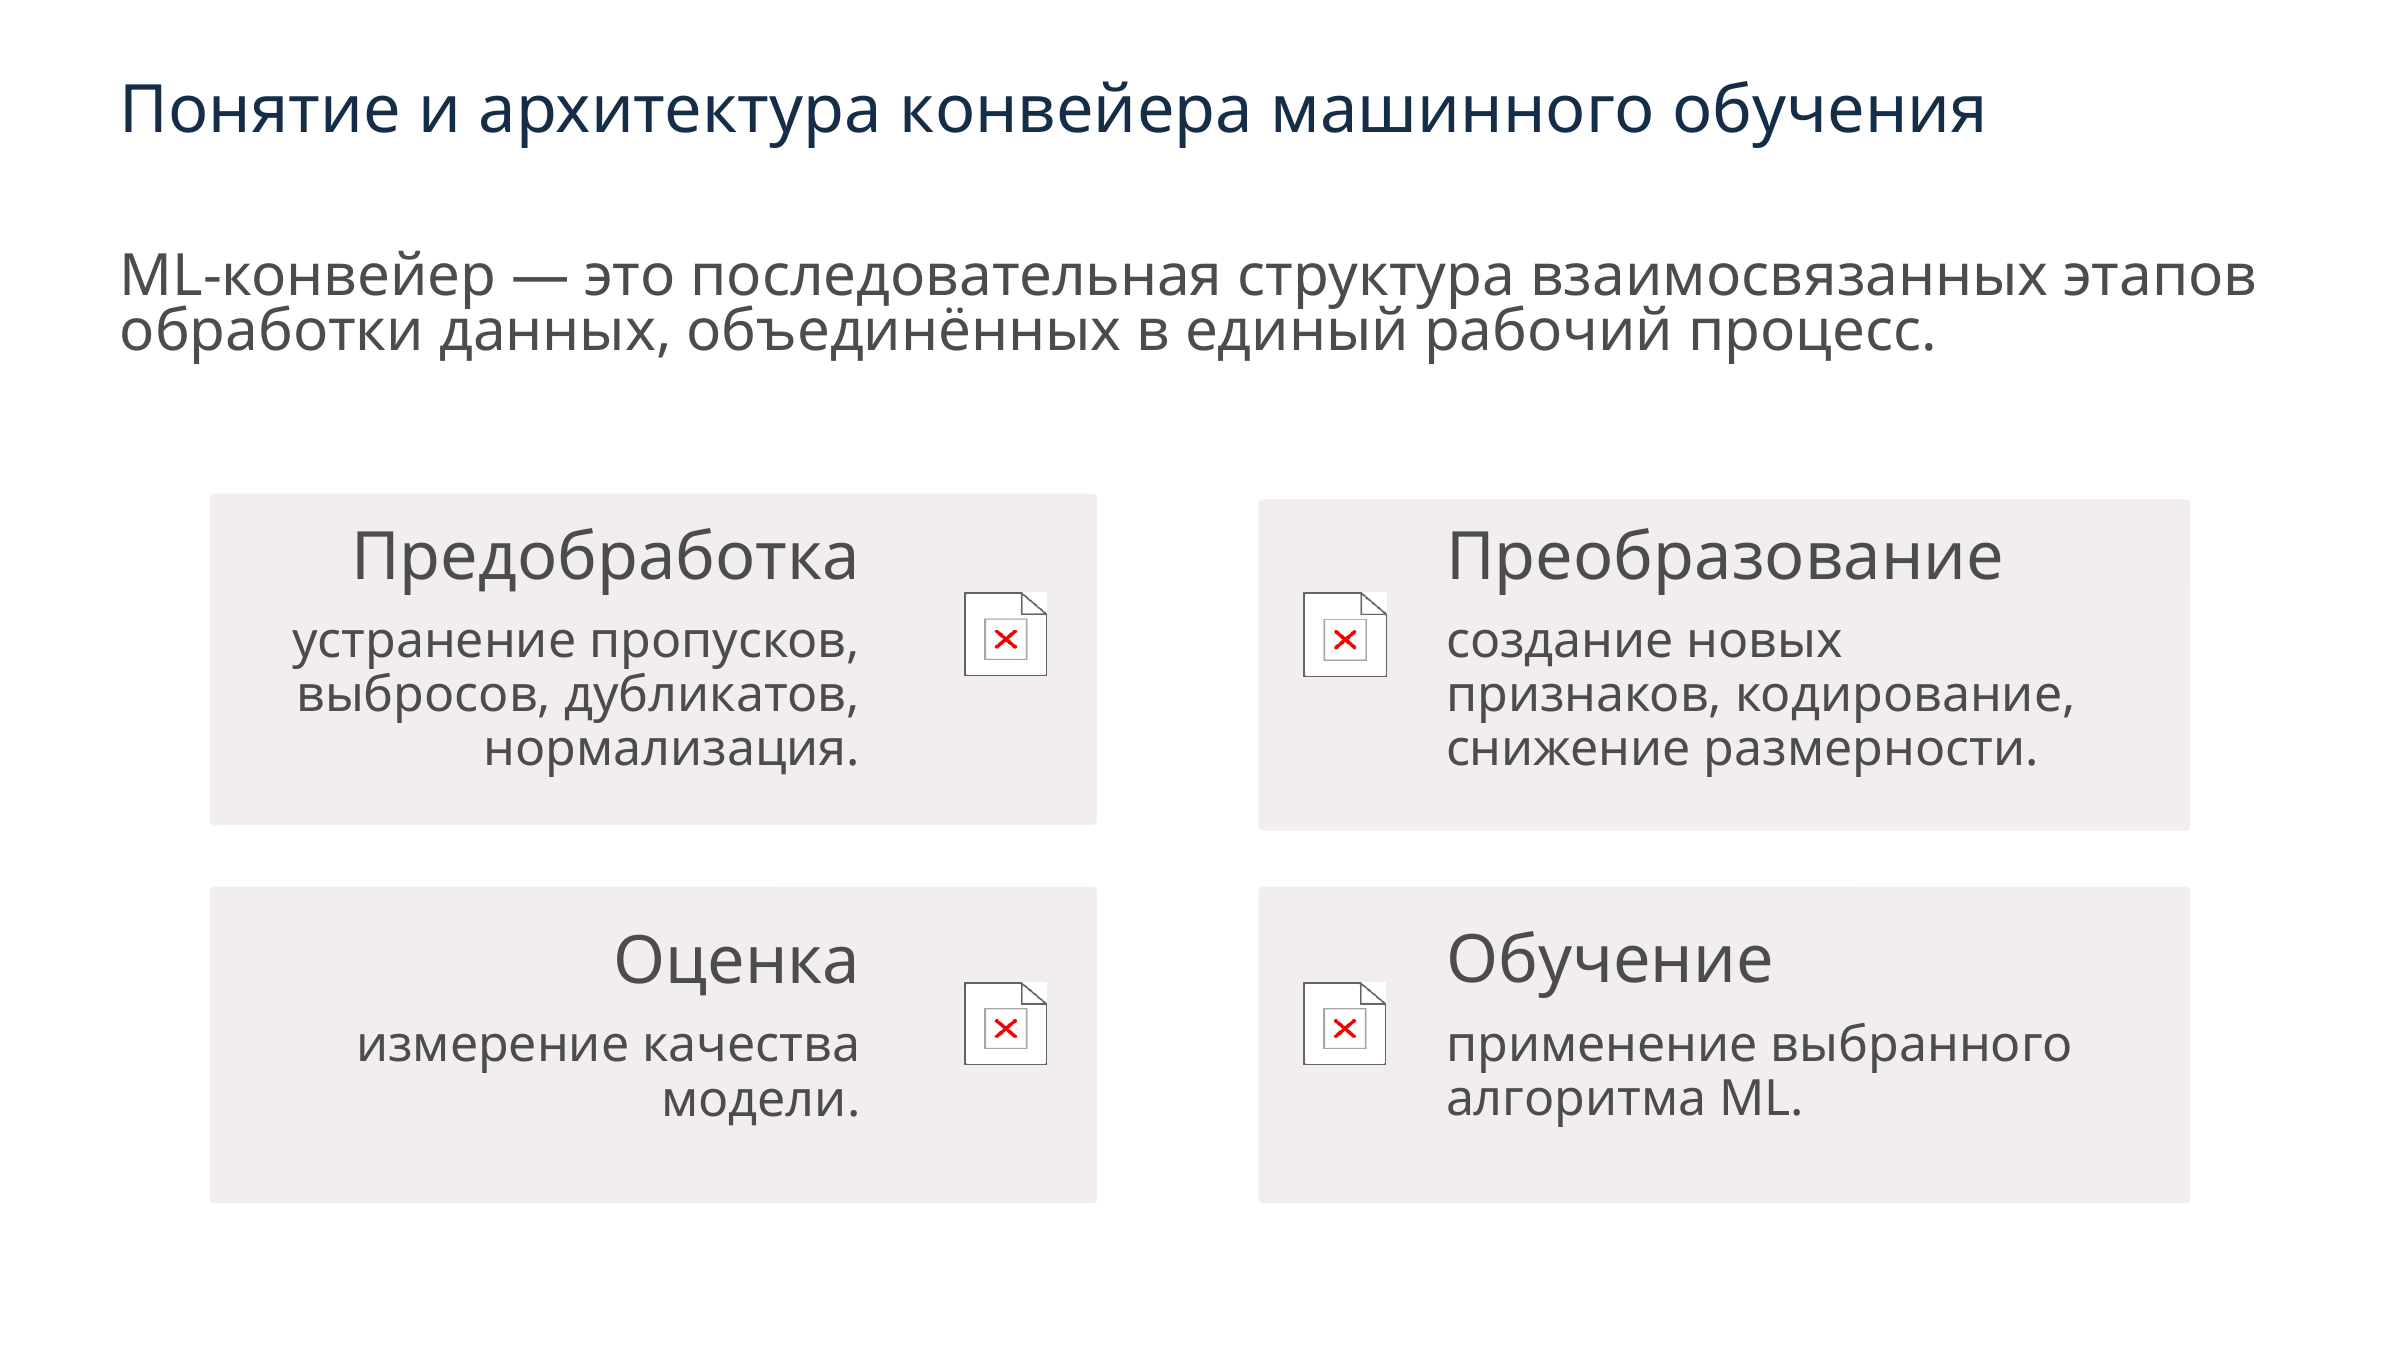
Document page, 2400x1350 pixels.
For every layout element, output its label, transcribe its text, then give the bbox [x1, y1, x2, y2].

text_box применение выбранного алгоритма ML. [1446, 1017, 2097, 1127]
picture [1303, 982, 1386, 1065]
picture [963, 982, 1047, 1065]
text_box создание новых признаков, кодирование, снижение размерности. [1446, 613, 2097, 723]
text_box устранение пропусков, выбросов, дубликатов, нормализация. [209, 613, 861, 723]
text_box ML-конвейер — это последовательная структура взаимосвязанных этапов обработки данных, объединённых в единый рабочий процесс. [119, 253, 2281, 363]
text_box [209, 886, 1097, 1204]
text_box Оценка [433, 943, 861, 998]
text_box Преобразование [1446, 539, 1874, 593]
picture [963, 592, 1047, 676]
text_box [1258, 499, 2191, 831]
text_box [209, 493, 1097, 825]
text_box Понятие и архитектура конвейера машинного обучения [119, 60, 2130, 154]
text_box Предобработка [433, 539, 861, 593]
text_box [1258, 886, 2191, 1204]
picture [1303, 592, 1387, 677]
text_box измерение качества модели. [209, 1017, 861, 1073]
text_box Обучение [1446, 943, 1874, 997]
